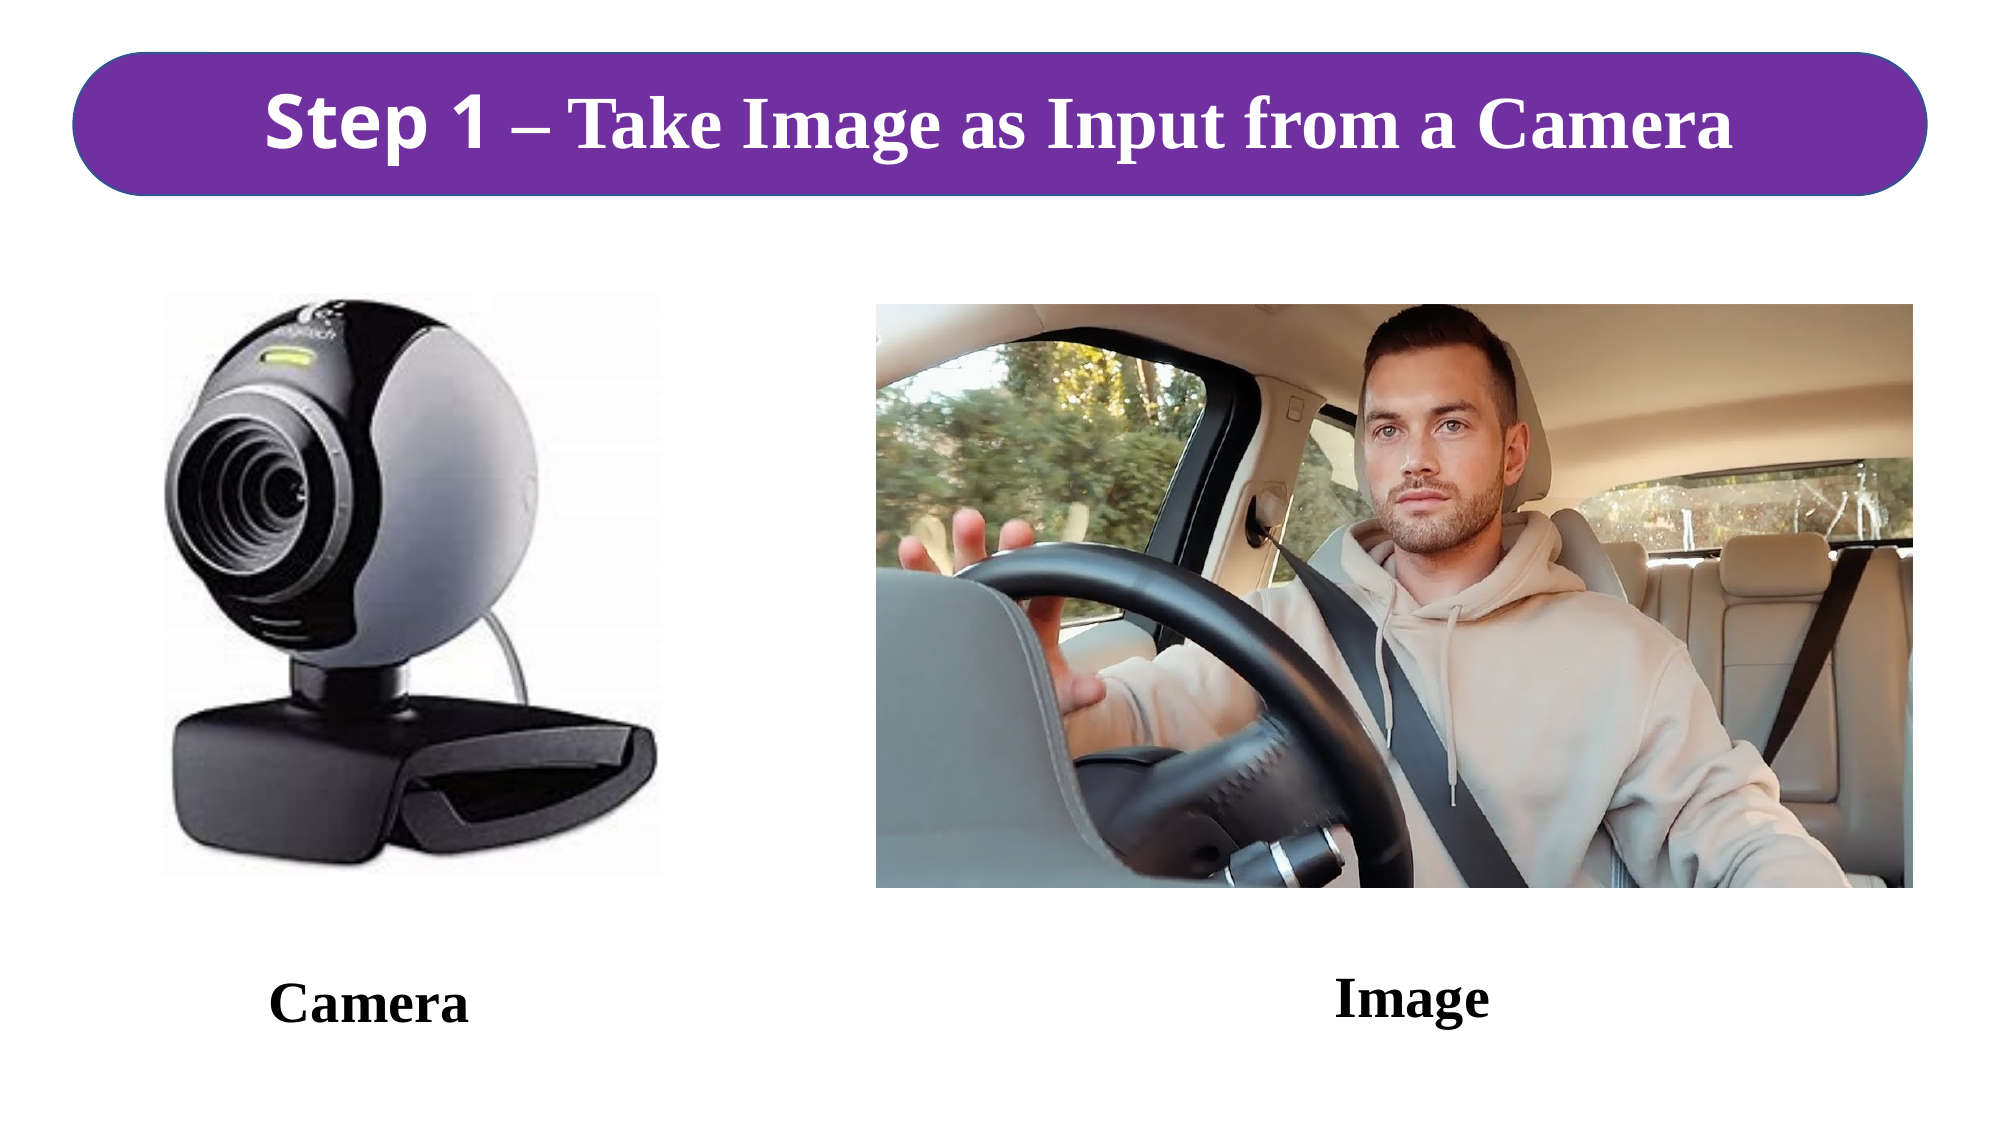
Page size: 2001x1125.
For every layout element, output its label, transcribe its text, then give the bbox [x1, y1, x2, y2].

text_box Camera [34, 957, 704, 1042]
picture [876, 304, 1913, 888]
text_box Step 1 – Take Image as Input from a Camera [72, 51, 1928, 197]
picture [163, 293, 663, 875]
text_box Image [1077, 951, 1747, 1037]
